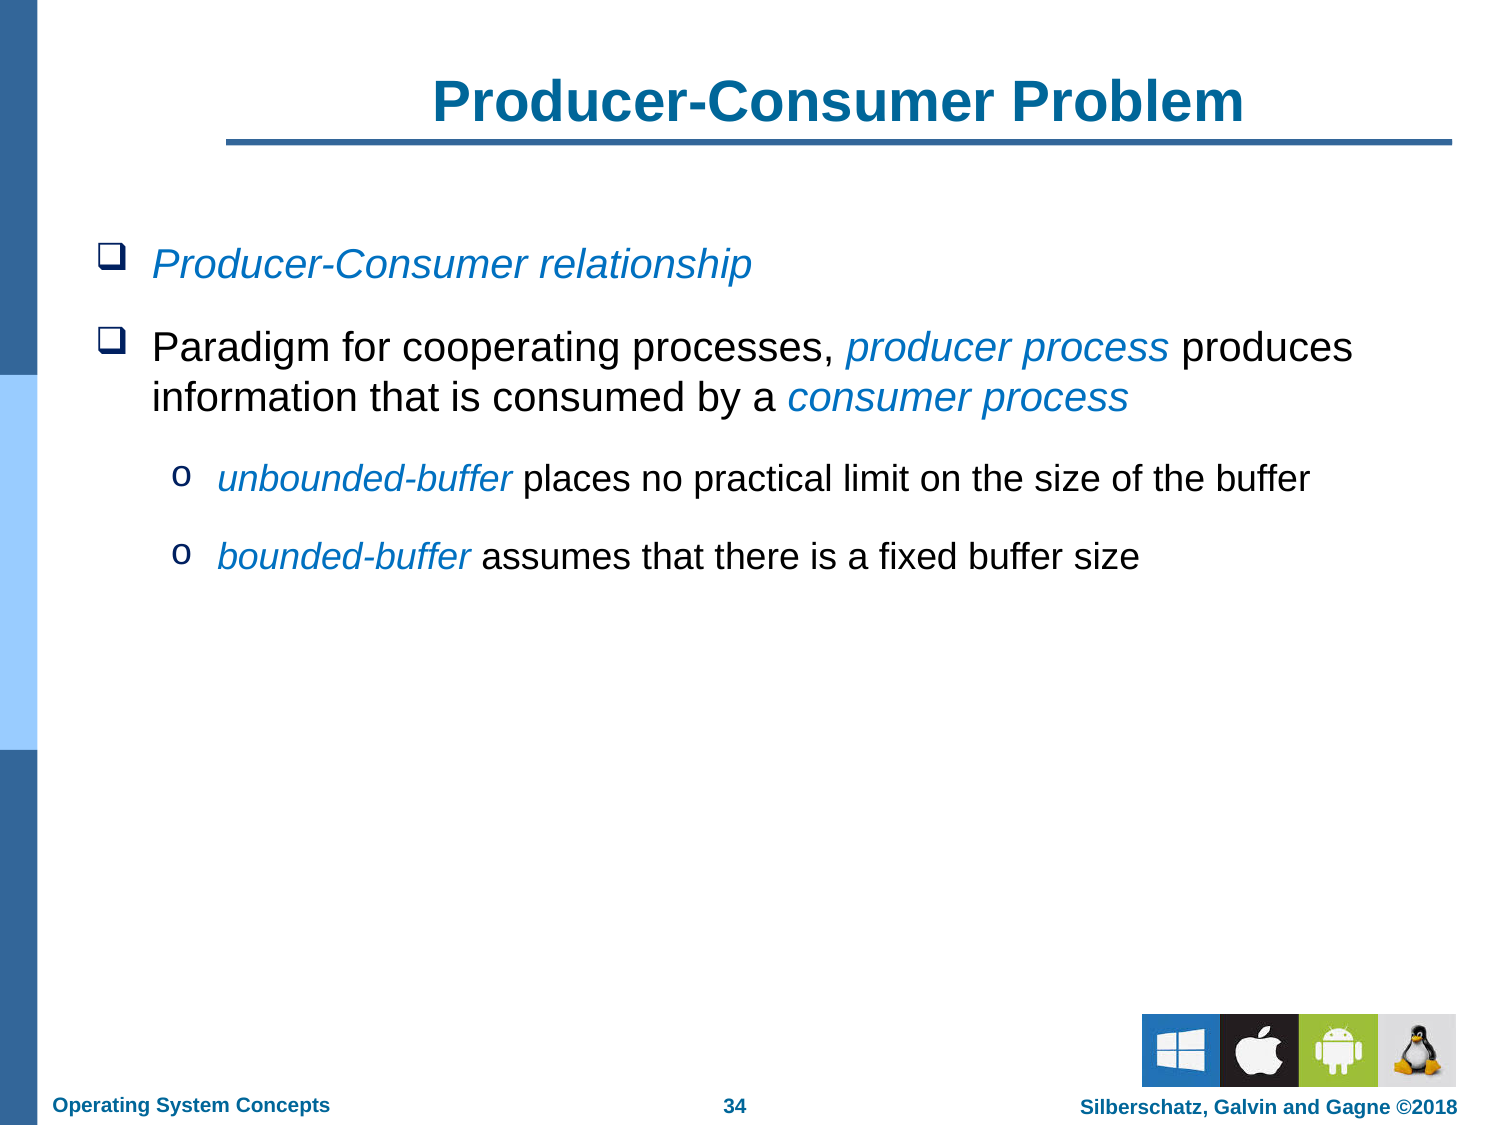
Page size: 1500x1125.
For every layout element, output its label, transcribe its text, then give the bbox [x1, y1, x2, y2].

list Producer-Consumer relationship Paradigm for cooperating processes, producer process produces information that is consumed by a consumer process unbounded-buffer places no practical limit on the size of the buffer bounded-buffer assumes that there is a fixed buffer size [80, 229, 1453, 1053]
title Producer-Consumer Problem [226, 45, 1452, 141]
picture [1142, 1014, 1456, 1087]
